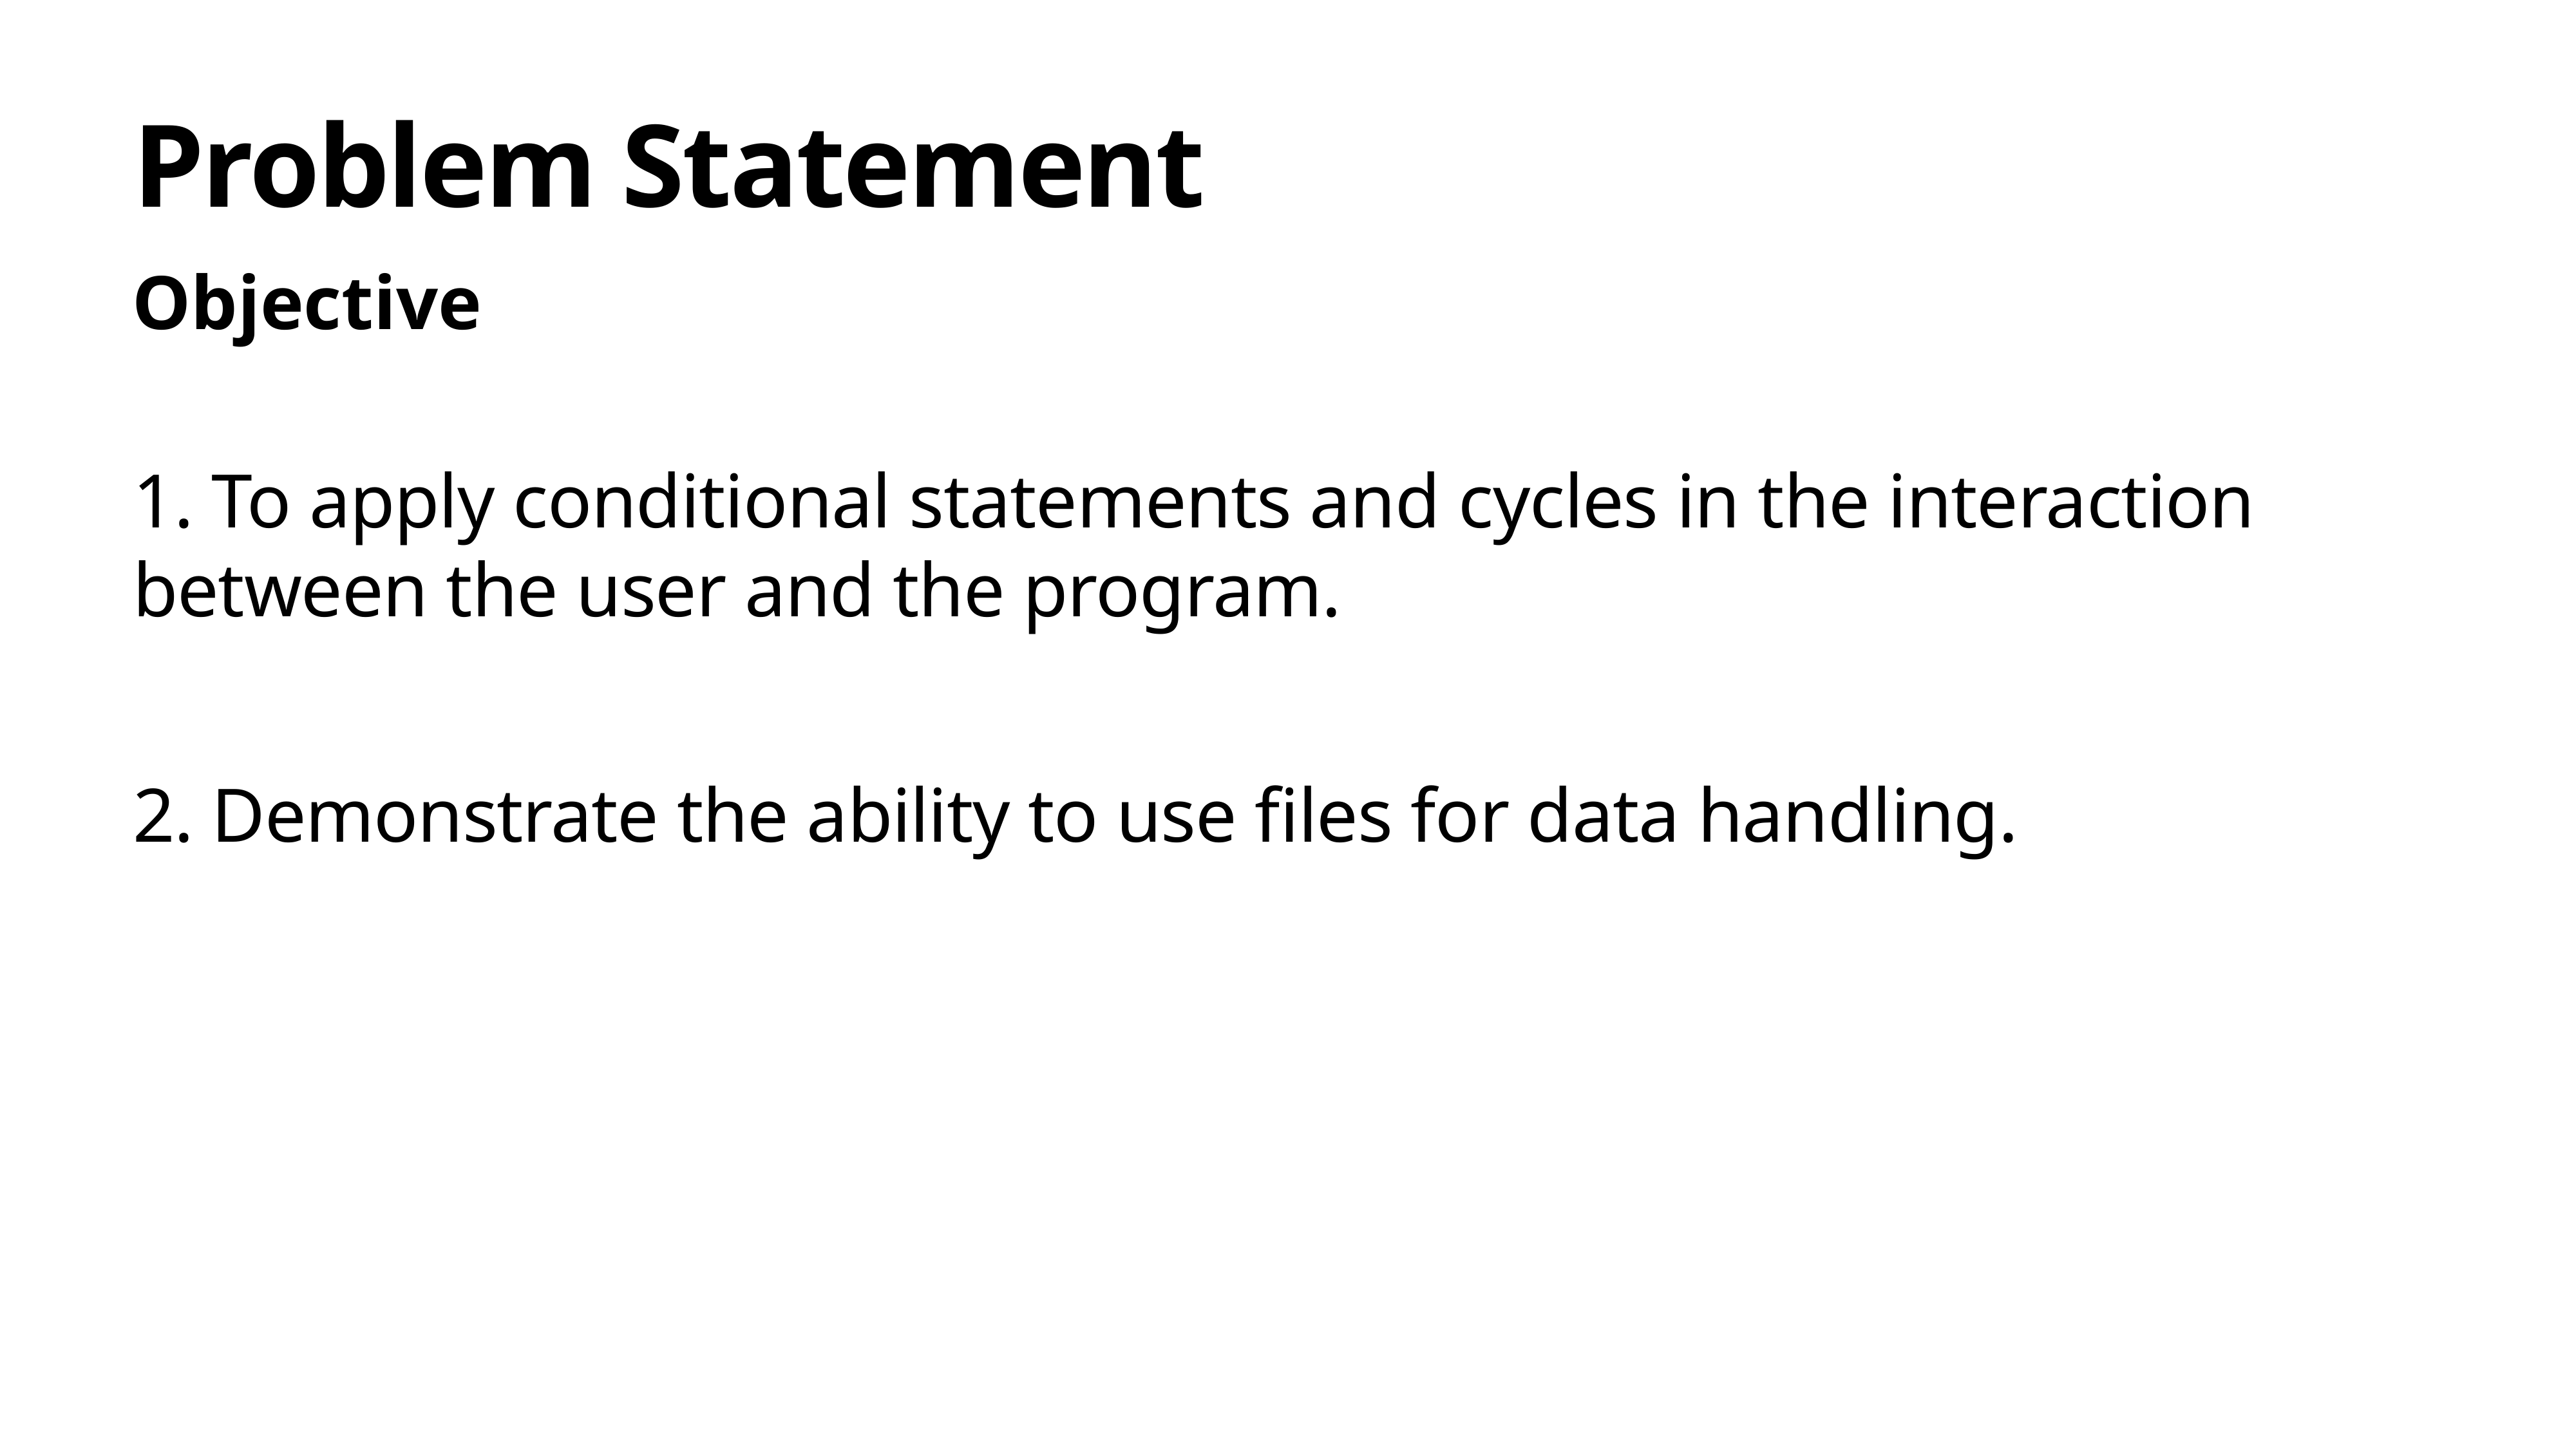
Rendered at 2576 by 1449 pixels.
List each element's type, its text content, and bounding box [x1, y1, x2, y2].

title Problem Statement [127, 113, 2449, 250]
list Objective [127, 250, 2449, 350]
list 1. To apply conditional statements and cycles in the interaction between the user and the program. 2. Demonstrate the ability to use files for data handling. [127, 448, 2449, 1321]
